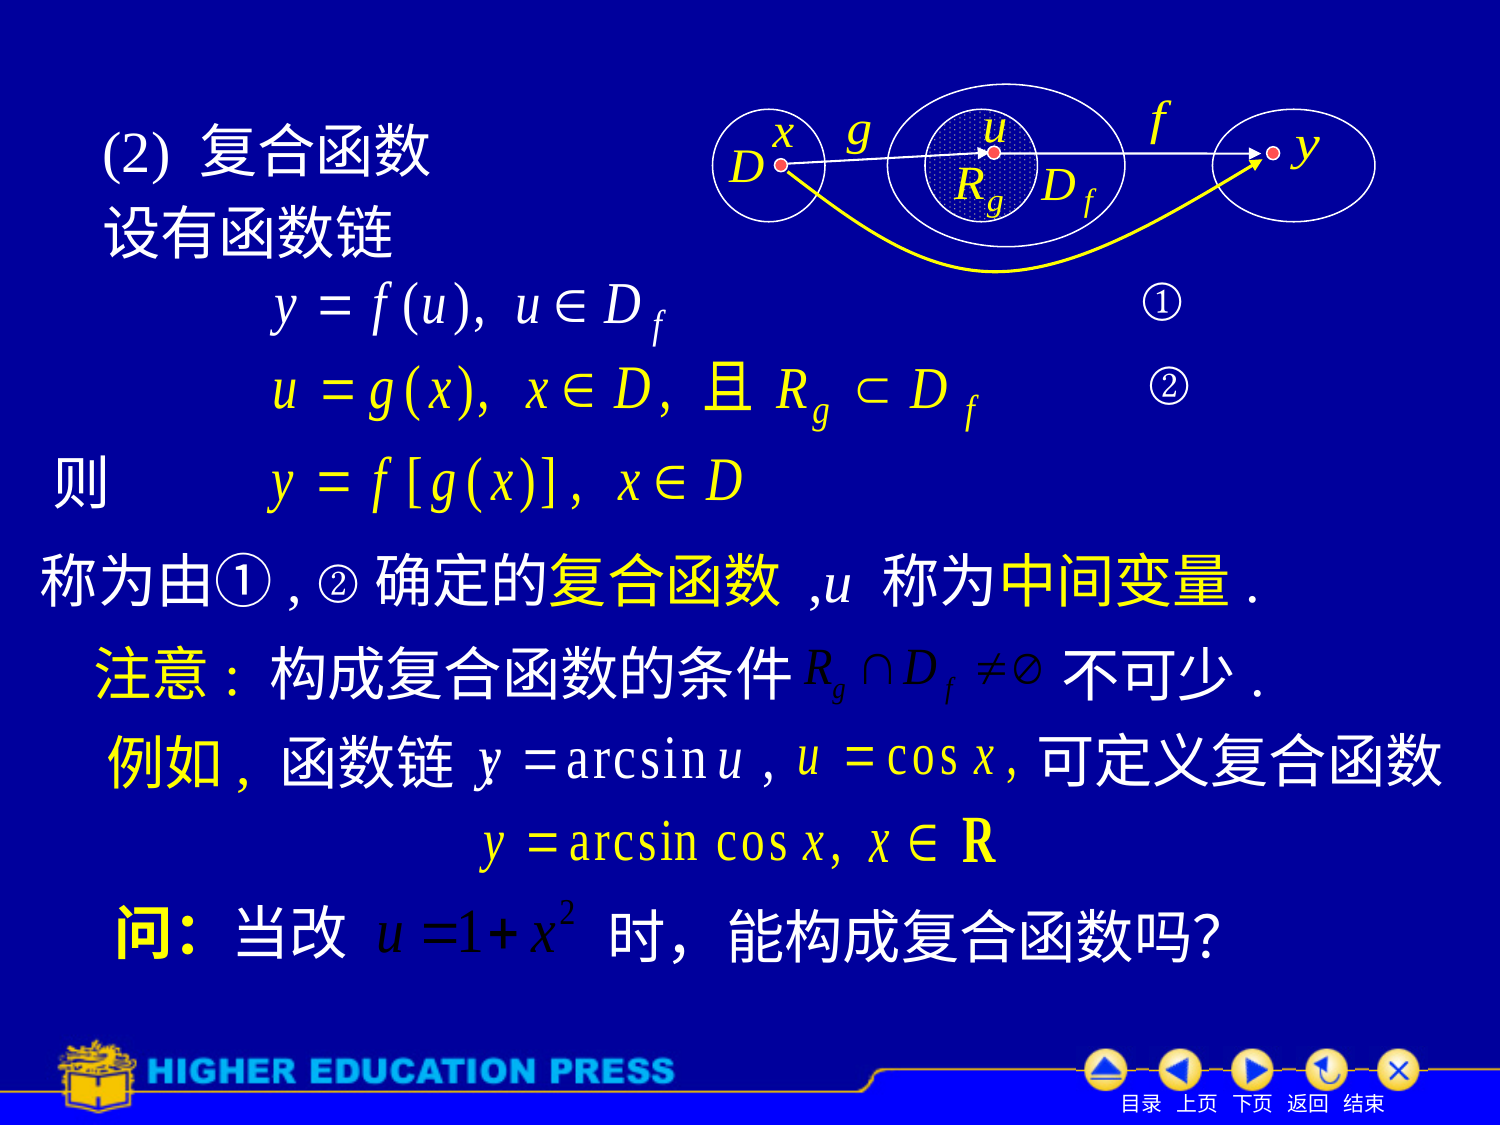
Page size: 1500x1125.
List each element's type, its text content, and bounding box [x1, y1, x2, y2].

text_box 可定义复合函数 [1021, 716, 1459, 801]
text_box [999, 96, 1262, 154]
title (2) 复合函数 [87, 98, 463, 188]
text_box u 称为中间变量. [809, 536, 1289, 622]
text_box 称为由①, ②确定的复合函数 , [25, 536, 809, 622]
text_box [270, 359, 675, 427]
text_box 则 [37, 438, 163, 524]
text_box 例如, 函数链 : [91, 711, 517, 812]
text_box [1212, 109, 1375, 222]
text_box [353, 884, 586, 979]
picture [0, 0, 1500, 1125]
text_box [795, 632, 1055, 716]
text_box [712, 109, 825, 222]
text_box [899, 247, 1102, 272]
text_box ② [1132, 338, 1207, 424]
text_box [767, 121, 796, 172]
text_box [469, 729, 778, 797]
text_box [795, 740, 1021, 793]
text_box 设有函数链 [87, 188, 488, 274]
text_box 时， [592, 893, 740, 978]
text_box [887, 84, 1125, 247]
text_box 问：当改 [100, 888, 353, 974]
text_box ① [1125, 254, 1228, 340]
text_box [262, 451, 754, 518]
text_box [474, 813, 846, 879]
text_box 能构成复合函数吗？ [740, 893, 1266, 978]
text_box 注意: 构成复合函数的条件 [79, 629, 822, 715]
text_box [265, 273, 674, 353]
text_box 不可少. [1046, 631, 1294, 716]
text_box [1125, 160, 1212, 237]
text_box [856, 800, 1022, 876]
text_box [699, 357, 988, 437]
text_box [825, 169, 887, 241]
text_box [981, 116, 1011, 160]
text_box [787, 119, 887, 164]
